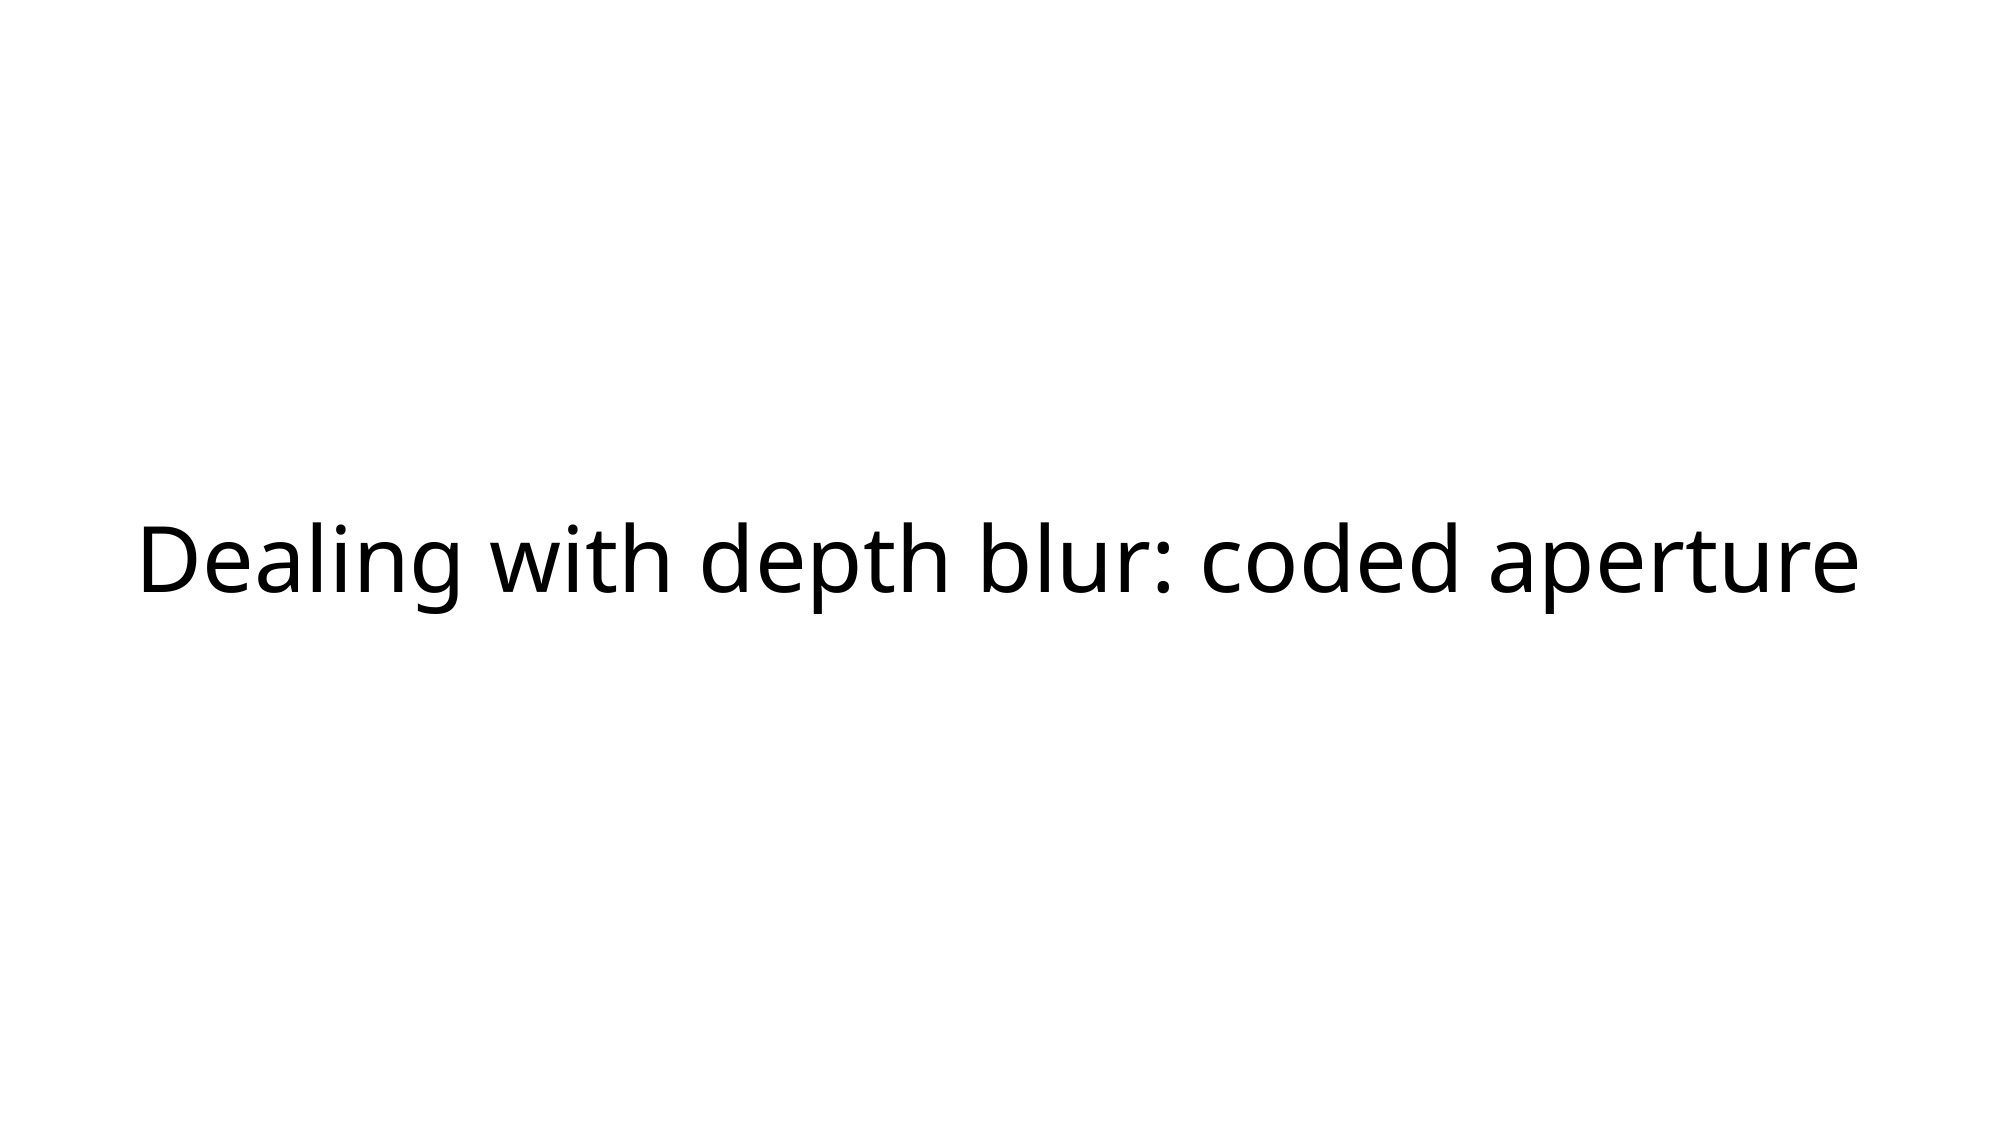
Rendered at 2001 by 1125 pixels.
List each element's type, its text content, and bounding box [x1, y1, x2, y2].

title Dealing with depth blur: coded aperture [0, 453, 2000, 672]
